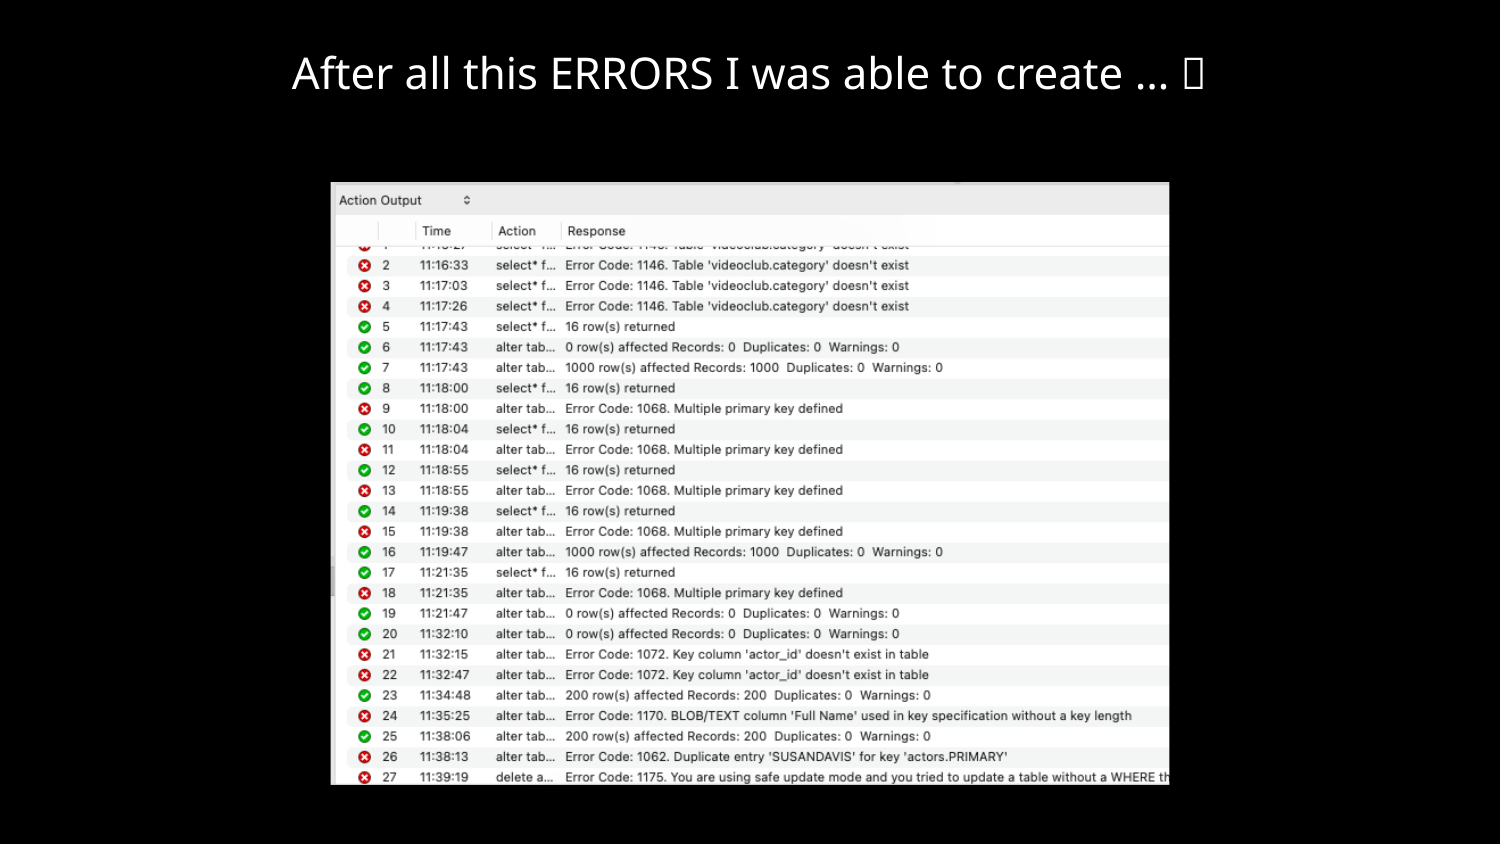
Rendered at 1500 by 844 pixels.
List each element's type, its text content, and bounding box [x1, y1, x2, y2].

text_box After all this ERRORS I was able to create … ✨ [0, 30, 1500, 113]
picture [330, 182, 1170, 785]
